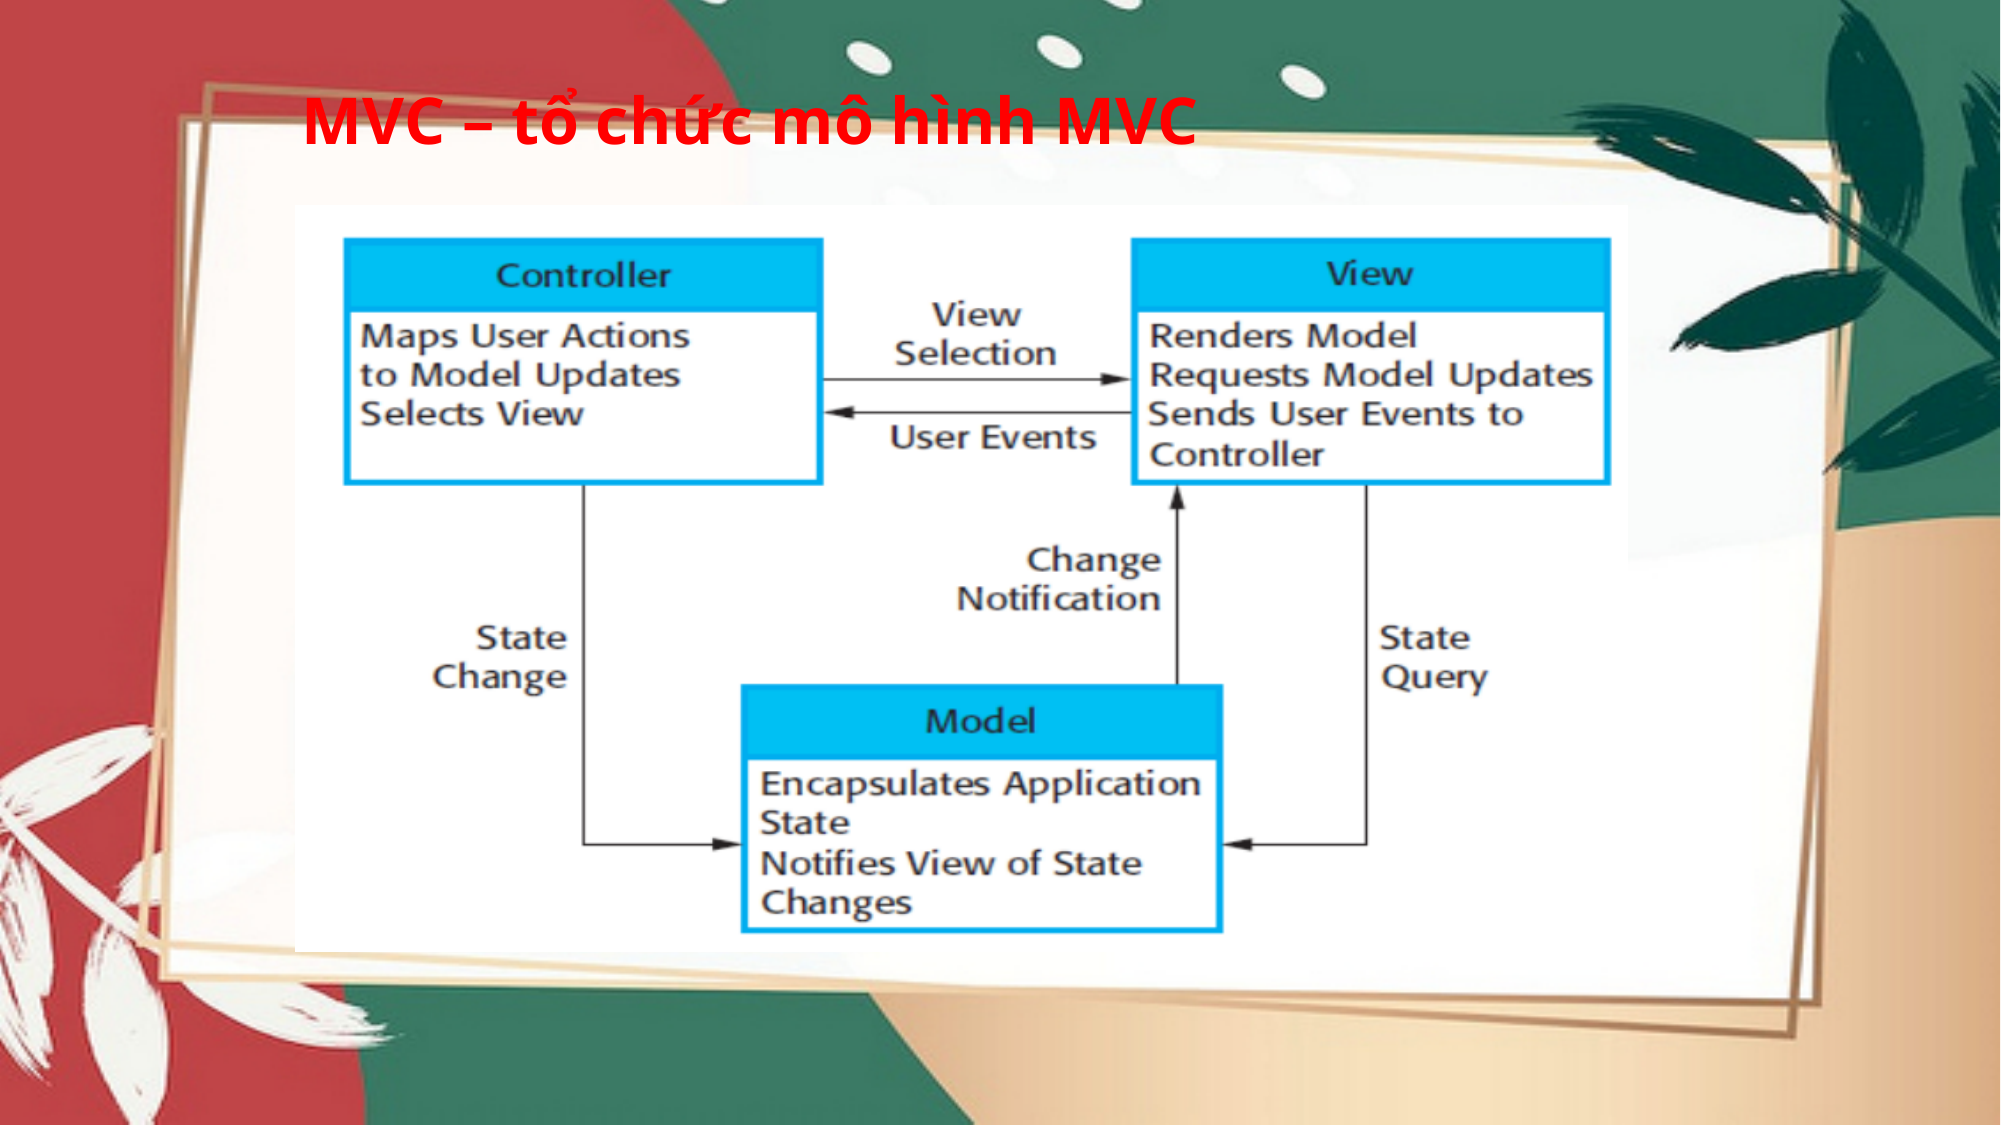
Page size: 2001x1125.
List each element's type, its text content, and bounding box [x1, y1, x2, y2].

picture [0, 0, 2001, 1125]
title MVC – tổ chức mô hình MVC [127, 66, 1374, 165]
